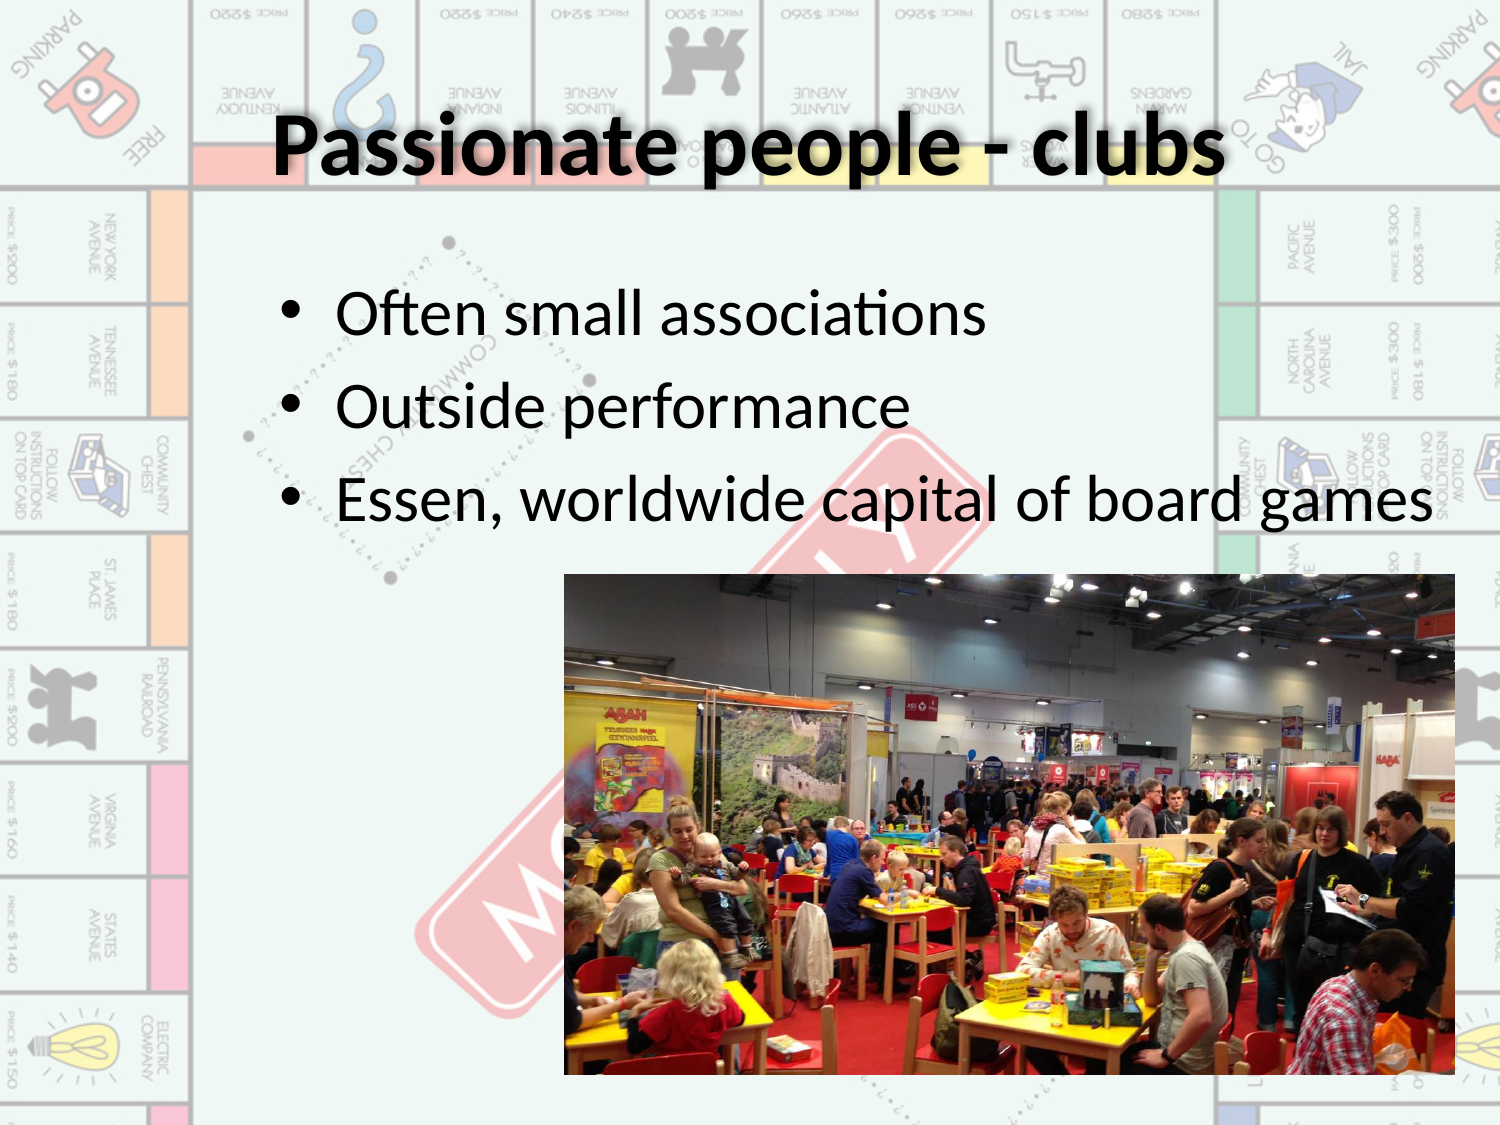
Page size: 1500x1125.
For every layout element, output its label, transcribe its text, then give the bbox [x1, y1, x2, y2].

picture [564, 574, 1455, 1075]
title Passionate people - clubs [75, 45, 1425, 233]
list Often small associations Outside performance Essen, worldwide capital of board games [264, 261, 1455, 1004]
